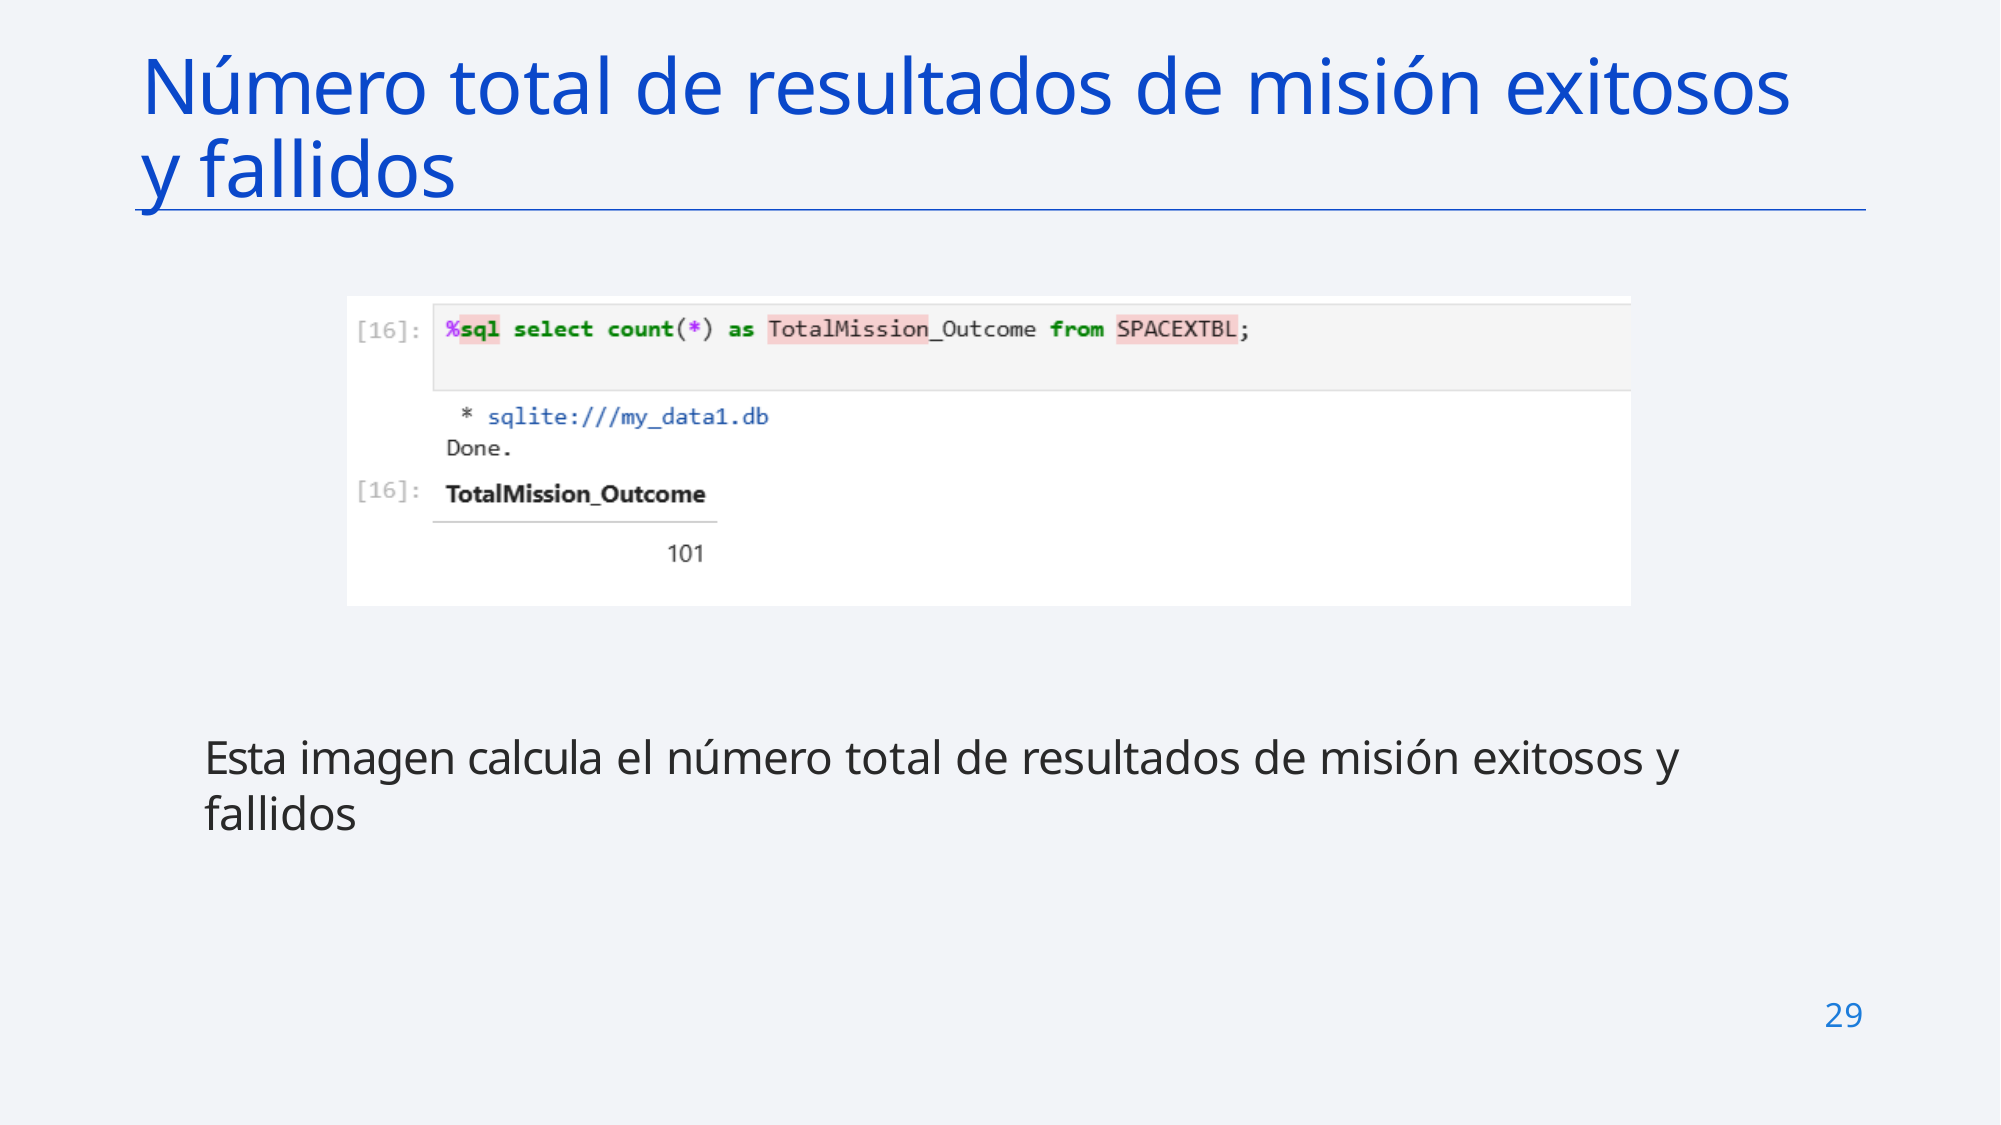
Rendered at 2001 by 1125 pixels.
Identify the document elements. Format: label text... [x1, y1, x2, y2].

slide_number 18 [1818, 1001, 1873, 1125]
text_box Esta imagen calcula el número total de resultados de misión exitosos y fallidos [202, 727, 1745, 839]
title Número total de resultados de misión exitosos y fallidos [139, 34, 1806, 235]
picture [0, 0, 2000, 1125]
